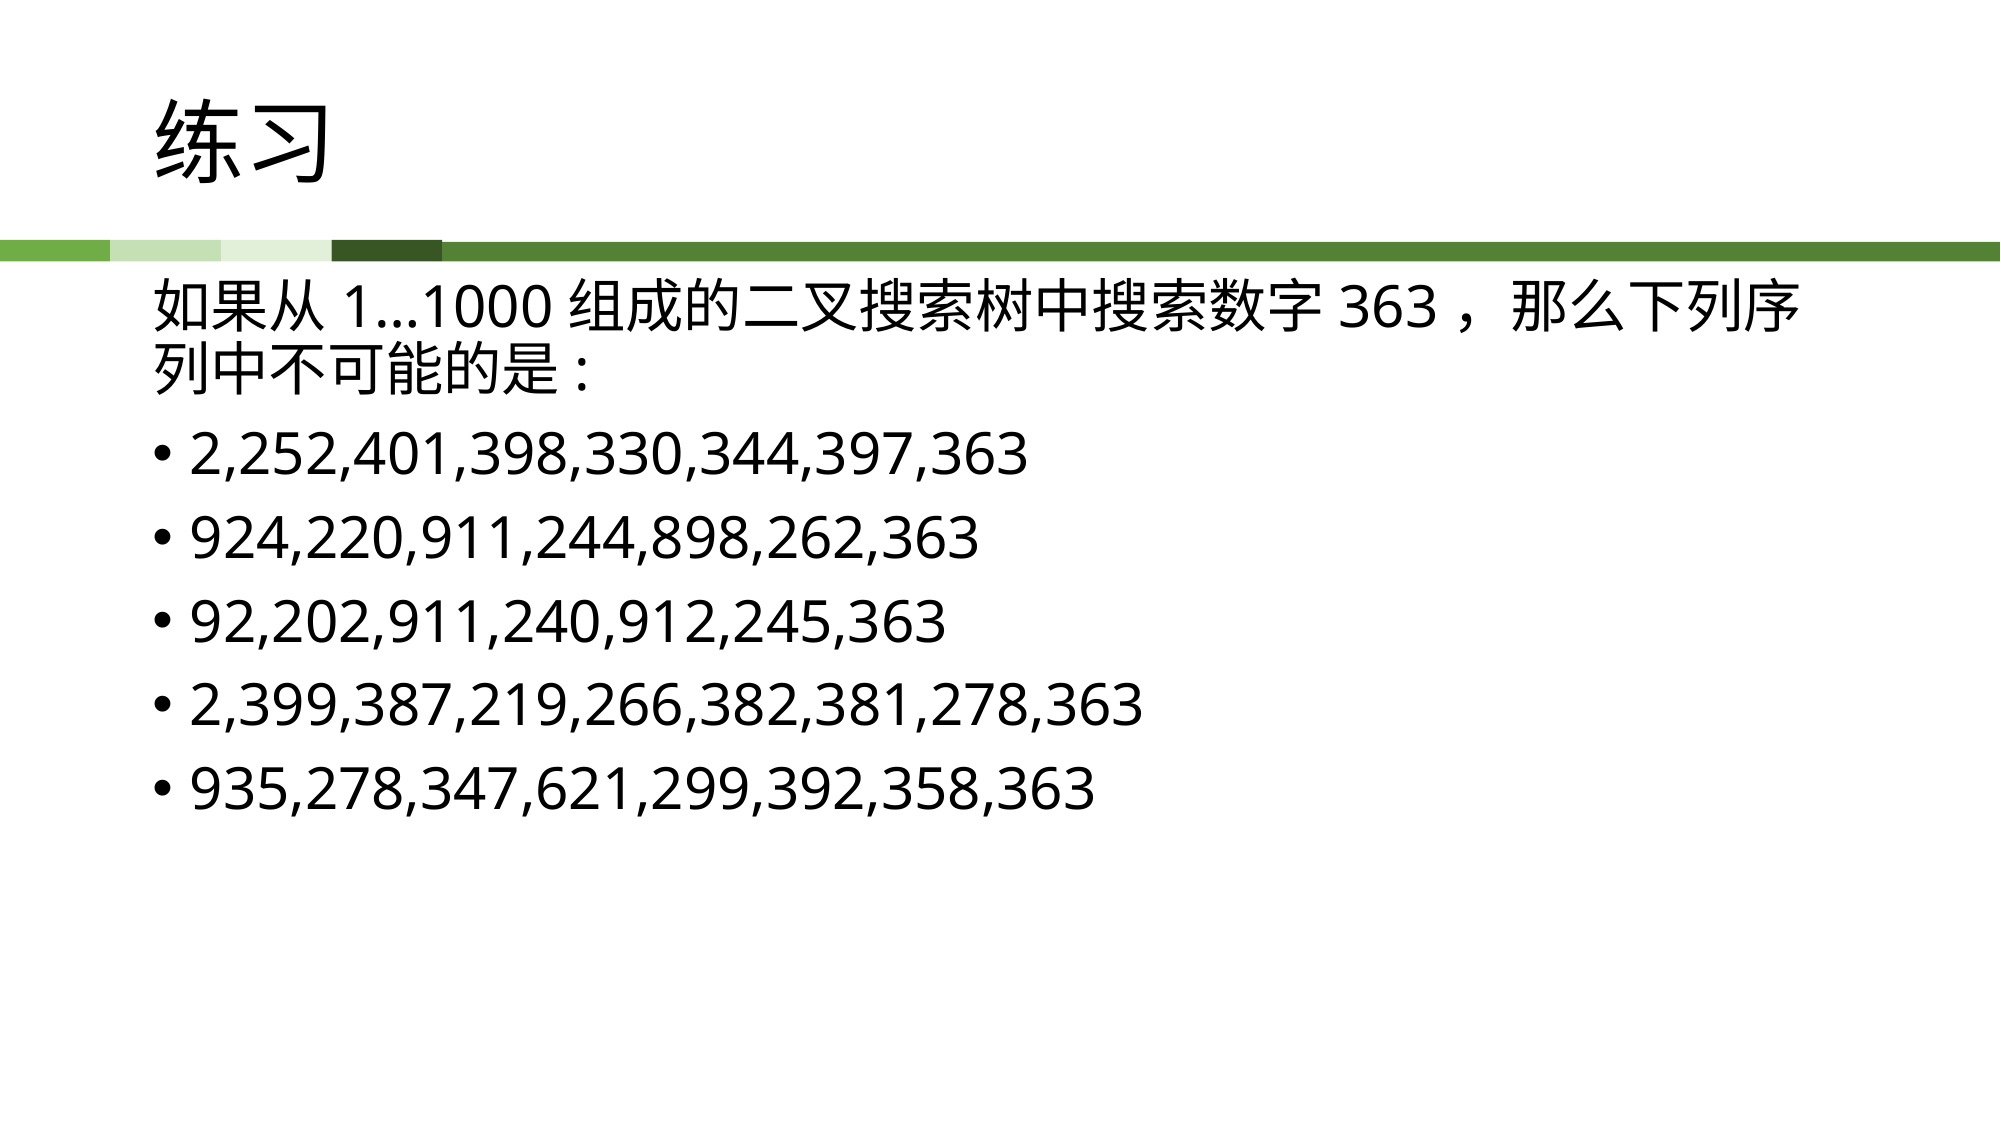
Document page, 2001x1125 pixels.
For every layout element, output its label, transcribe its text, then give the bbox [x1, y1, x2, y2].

title 练习 [137, 59, 1863, 234]
list 如果从1…1000组成的二叉搜索树中搜索数字363，那么下列序列中不可能的是: 2,252,401,398,330,344,397,363 924,220,911,244,898,262,363 92,202,911,240,912,245,363 2,399,387,219,266,382,381,278,363 935,278,347,621,299,392,358,363 [137, 269, 1863, 1014]
